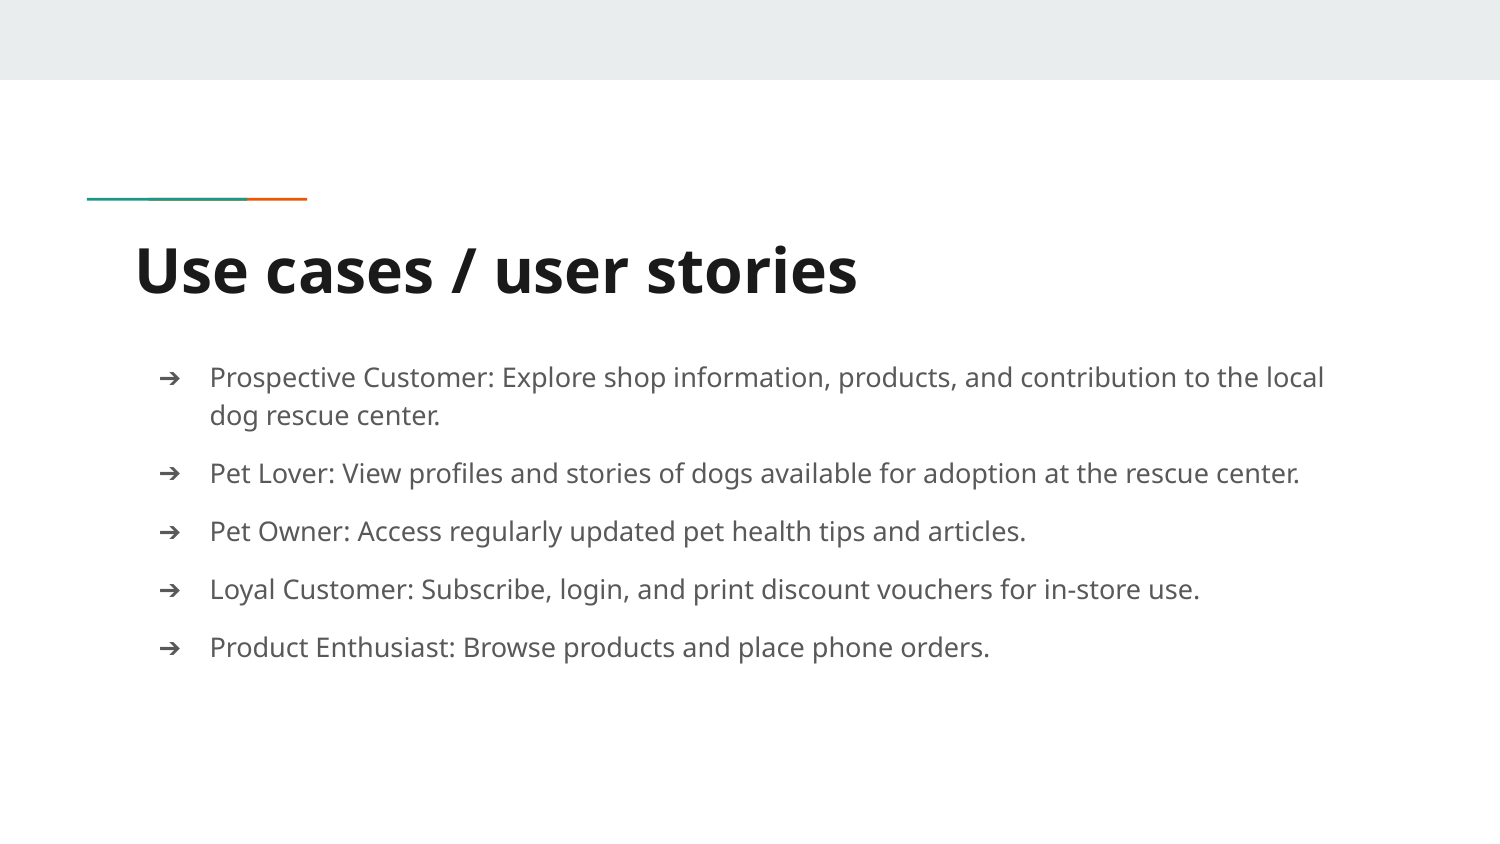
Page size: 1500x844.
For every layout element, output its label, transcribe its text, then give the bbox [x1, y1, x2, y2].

list Prospective Customer: Explore shop information, products, and contribution to the local dog rescue center. Pet Lover: View profiles and stories of dogs available for adoption at the rescue center. Pet Owner: Access regularly updated pet health tips and articles. Loyal Customer: Subscribe, login, and print discount vouchers for in-store use. Product Enthusiast: Browse products and place phone orders. [119, 341, 1381, 712]
title Use cases / user stories [119, 216, 1381, 305]
